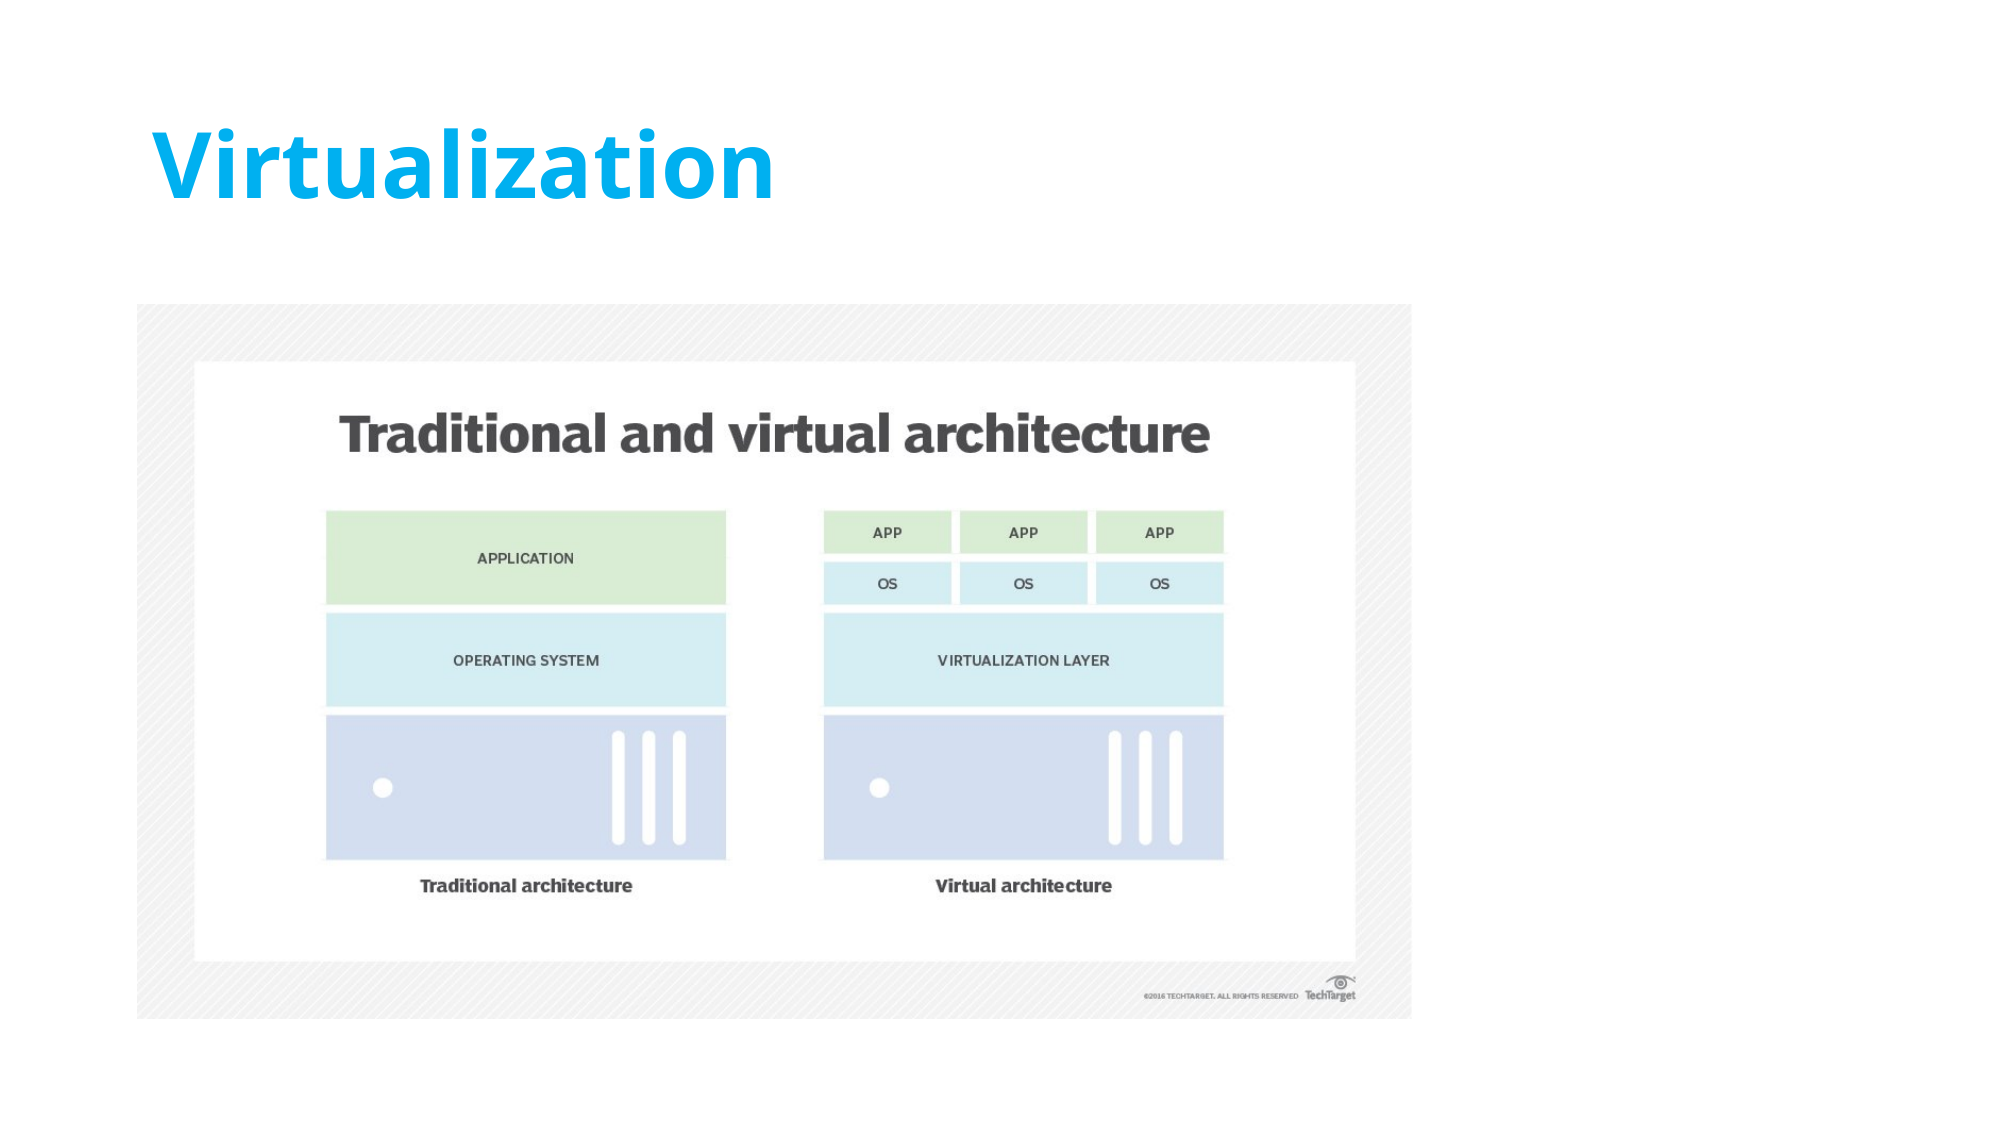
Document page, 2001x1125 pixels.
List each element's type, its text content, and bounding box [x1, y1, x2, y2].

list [137, 304, 1413, 1019]
title Virtualization [137, 59, 1863, 278]
